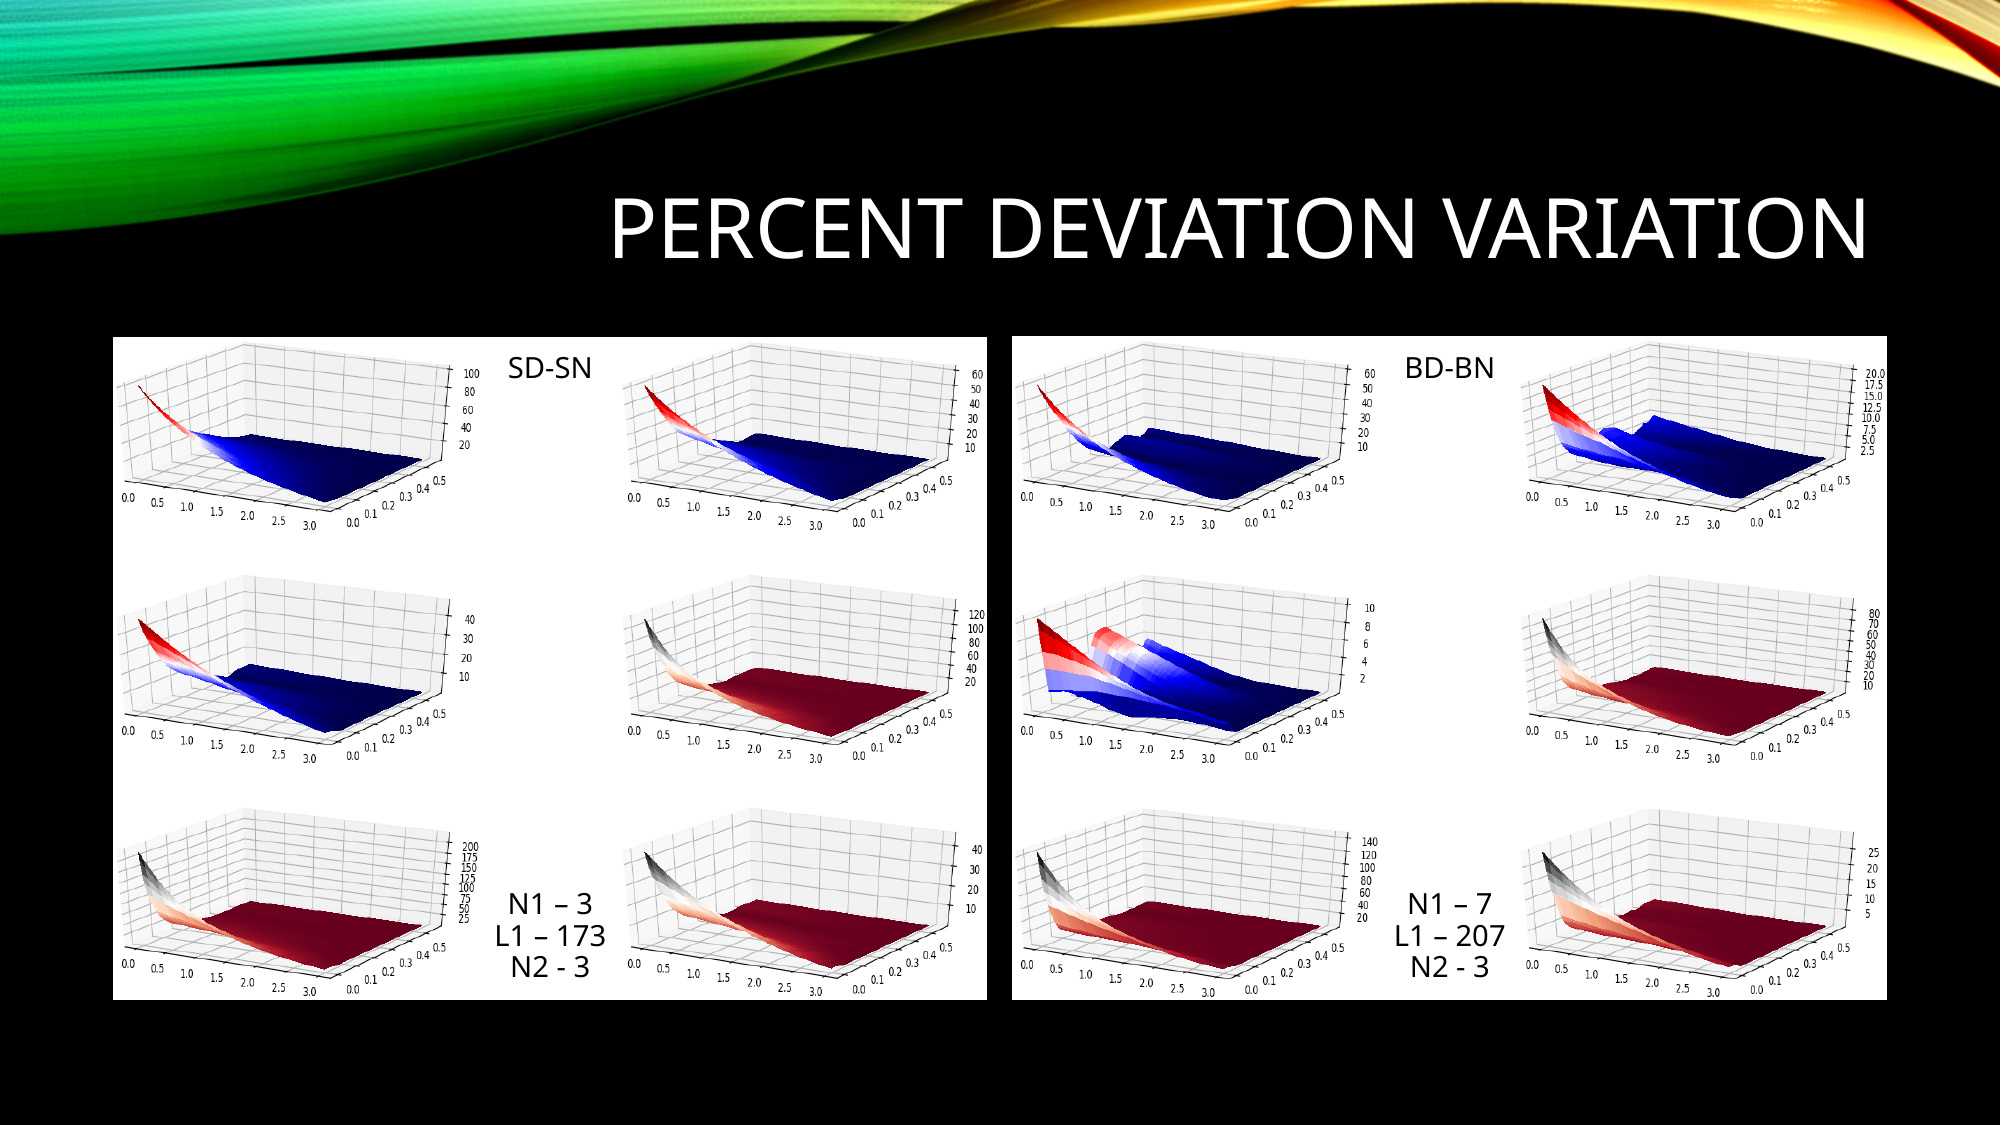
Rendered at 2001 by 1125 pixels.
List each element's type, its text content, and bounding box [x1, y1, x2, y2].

picture [0, 0, 2000, 237]
title Percent Deviation Variation [474, 125, 1888, 338]
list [1012, 336, 1888, 1000]
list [113, 337, 987, 1000]
